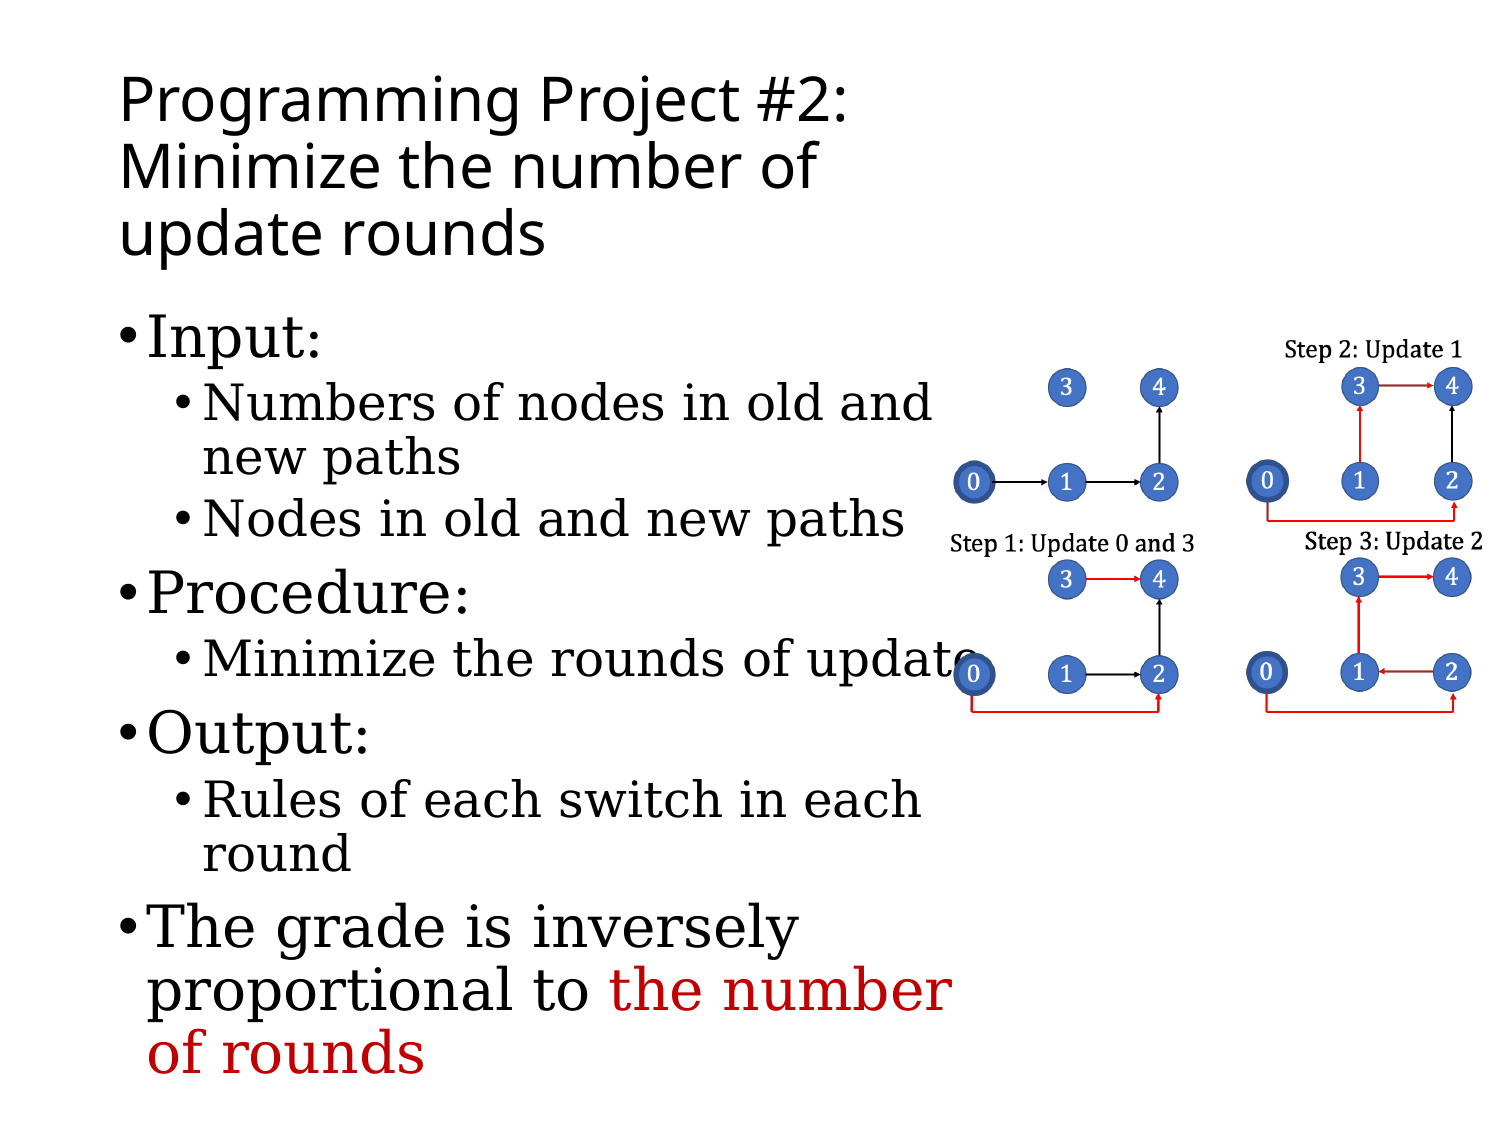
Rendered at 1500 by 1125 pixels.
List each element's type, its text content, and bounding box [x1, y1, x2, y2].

text_box Input: Numbers of nodes in old and new paths Nodes in old and new paths Procedure: Minimize the rounds of update Output: Rules of each switch in each round The grade is inversely proportional to the number of rounds [103, 299, 1010, 1125]
title Programming Project #2: Minimize the number of update rounds [103, 59, 1397, 278]
picture [934, 325, 1500, 713]
